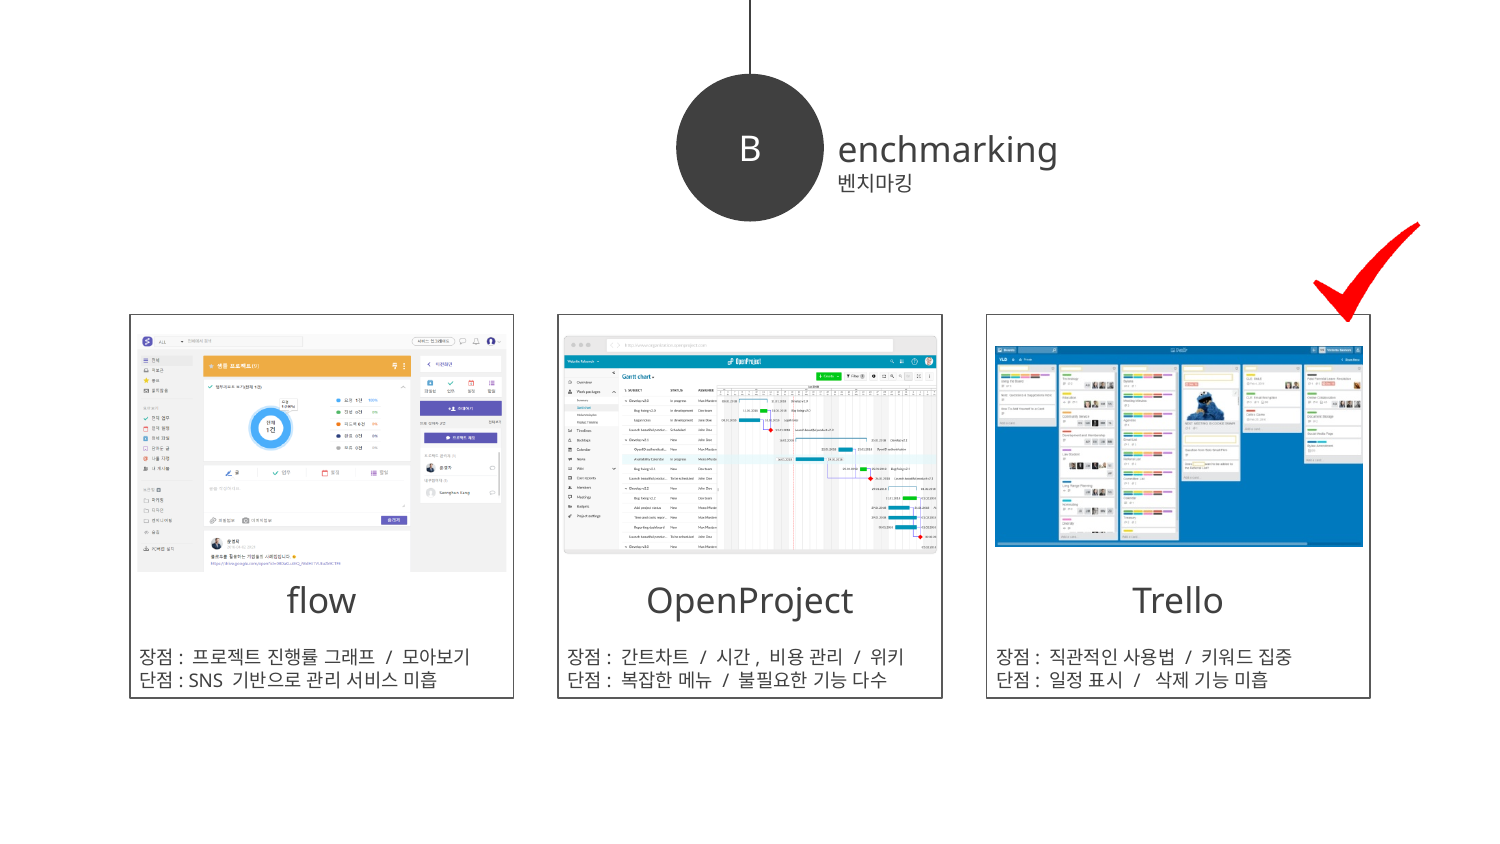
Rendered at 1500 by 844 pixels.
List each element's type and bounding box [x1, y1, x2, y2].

text_box [986, 314, 1371, 699]
text_box [129, 314, 514, 699]
picture [562, 334, 938, 556]
picture [1312, 221, 1421, 323]
text_box [675, 73, 1419, 222]
text_box [557, 314, 943, 699]
picture [137, 334, 507, 573]
picture [995, 346, 1363, 548]
